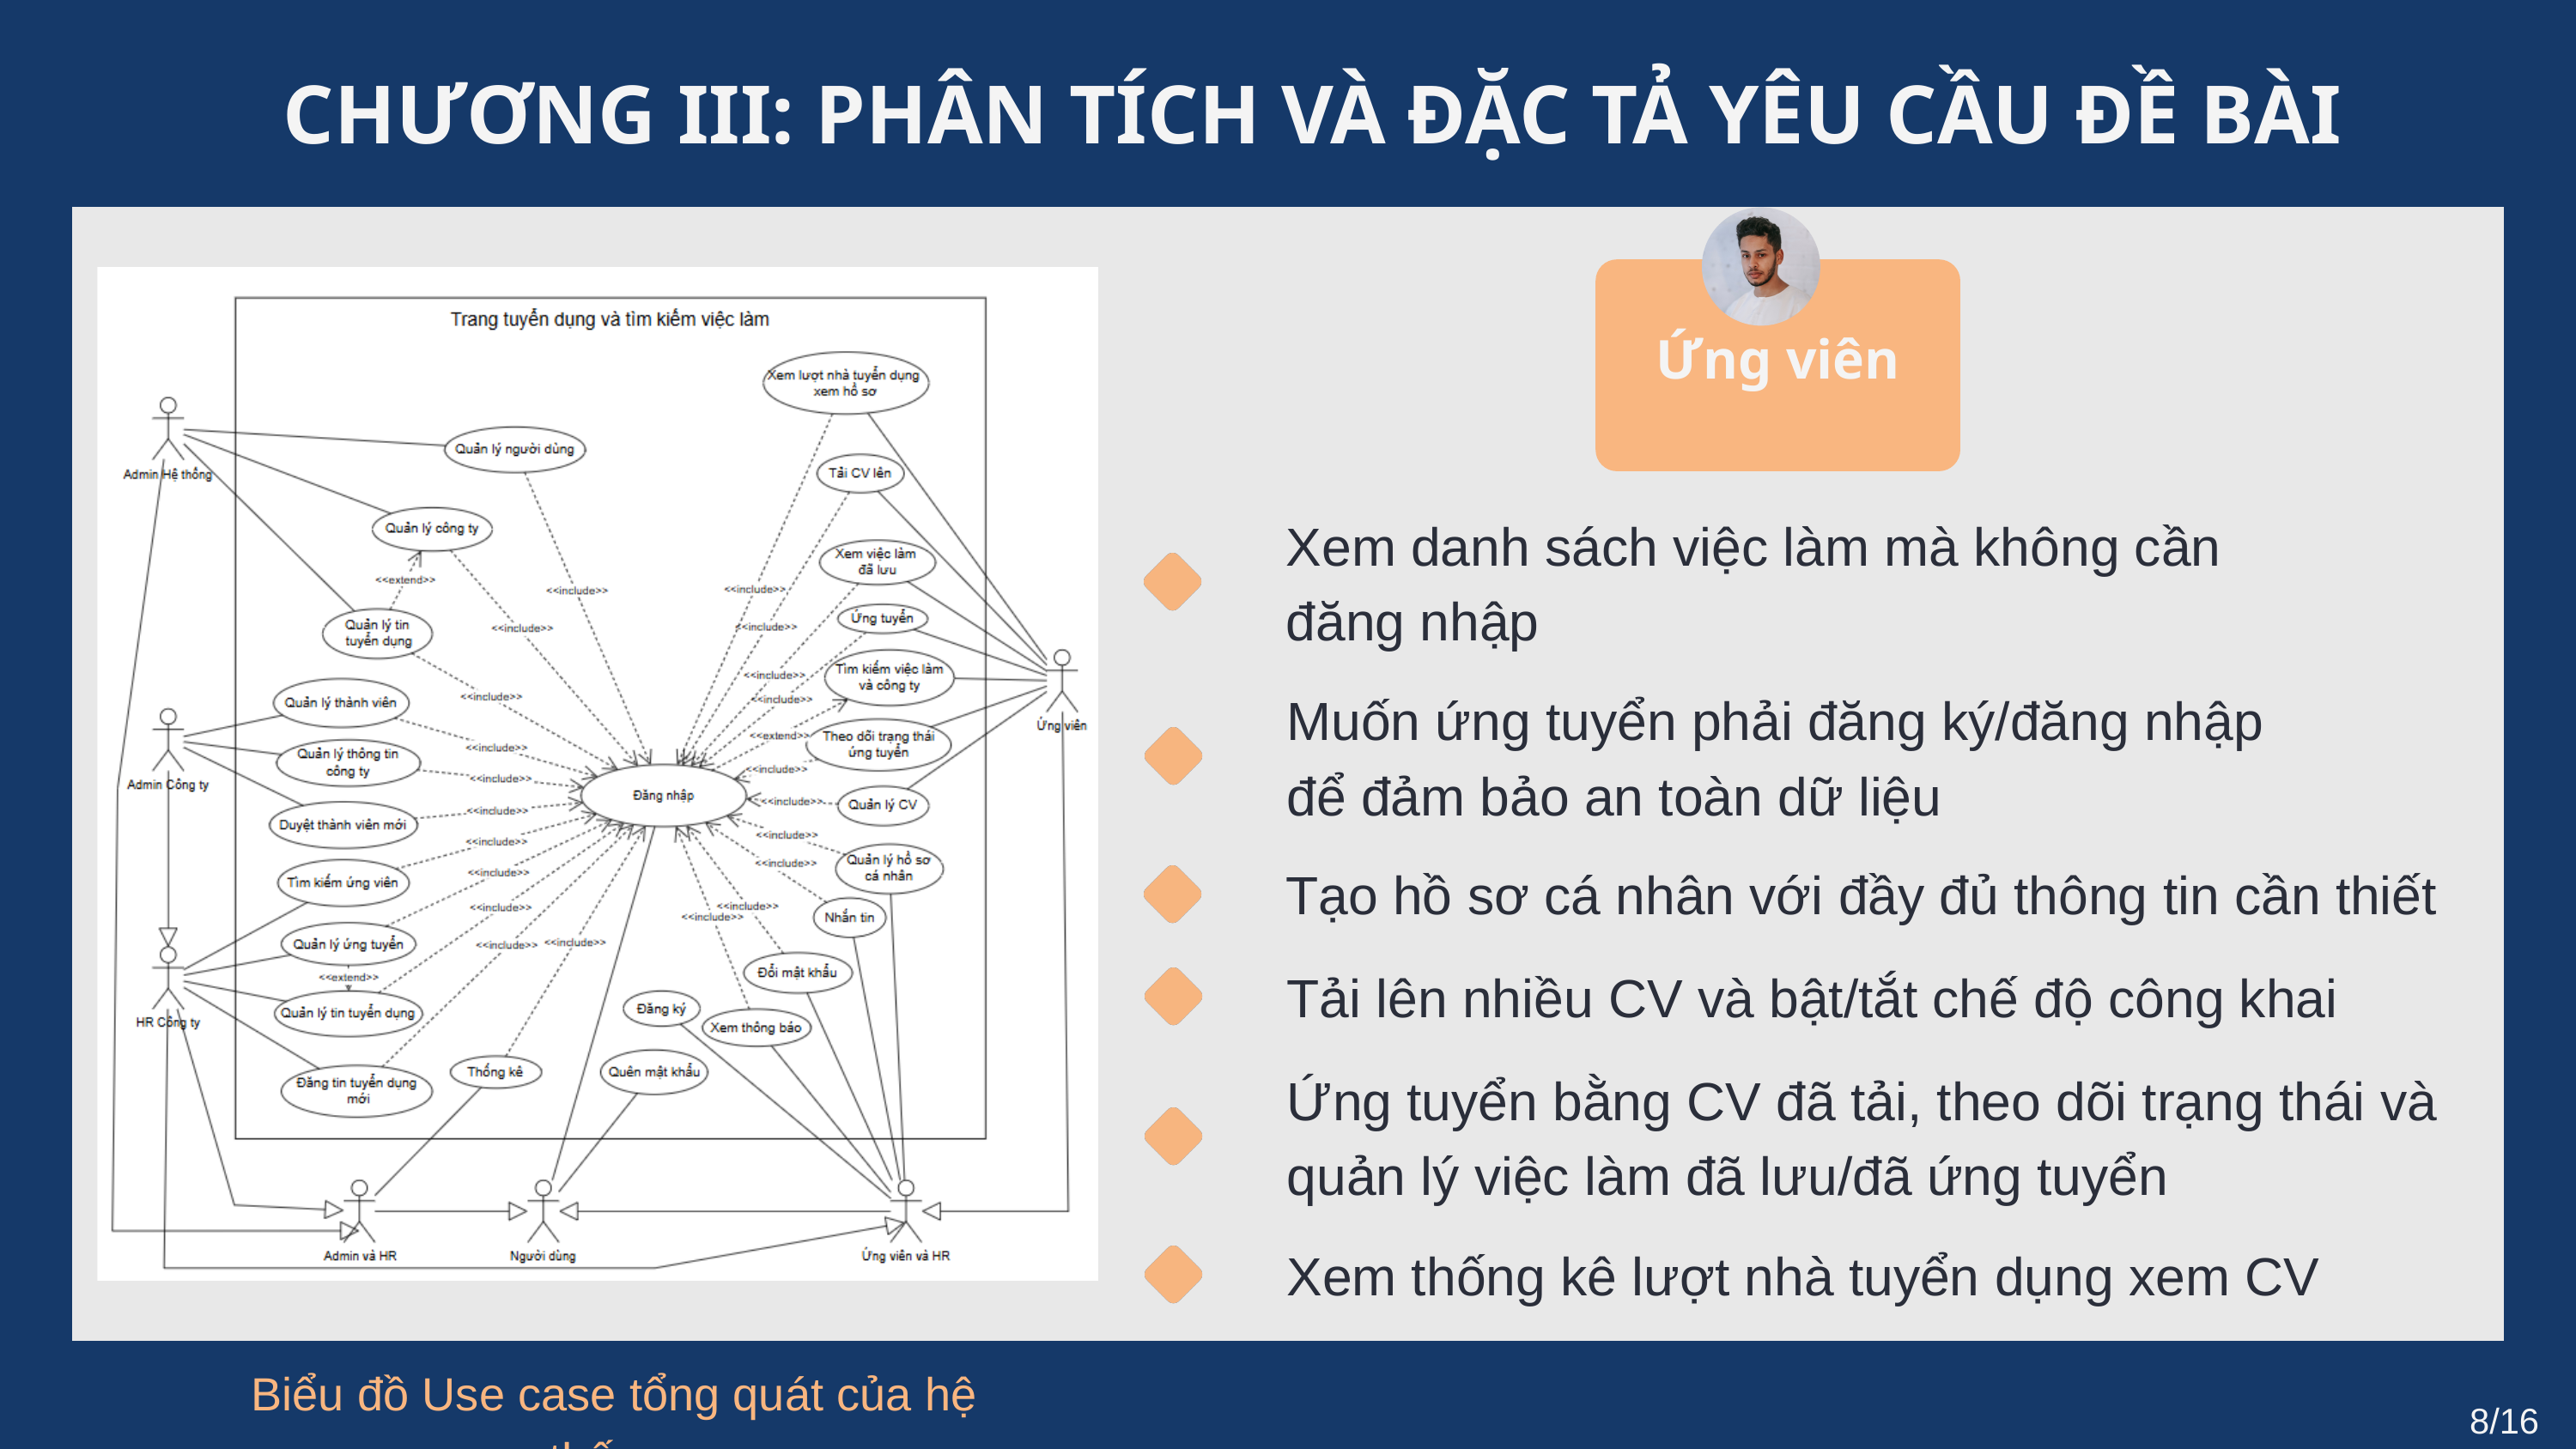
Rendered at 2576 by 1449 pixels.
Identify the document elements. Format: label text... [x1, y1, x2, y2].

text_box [1143, 1238, 2433, 1304]
text_box Biểu đồ Use case tổng quát của hệ thống [174, 1355, 1042, 1449]
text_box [1143, 960, 2433, 1027]
text_box CHƯƠNG III: PHÂN TÍCH VÀ ĐẶC TẢ YÊU CẦU ĐỀ BÀI [97, 55, 2529, 161]
text_box 8/16 [2469, 1394, 2574, 1441]
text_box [1144, 1063, 2509, 1201]
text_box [1595, 258, 1961, 472]
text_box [1701, 207, 1821, 326]
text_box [1143, 857, 2533, 924]
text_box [1142, 508, 2576, 646]
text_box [1143, 682, 2287, 821]
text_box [72, 207, 2504, 1342]
